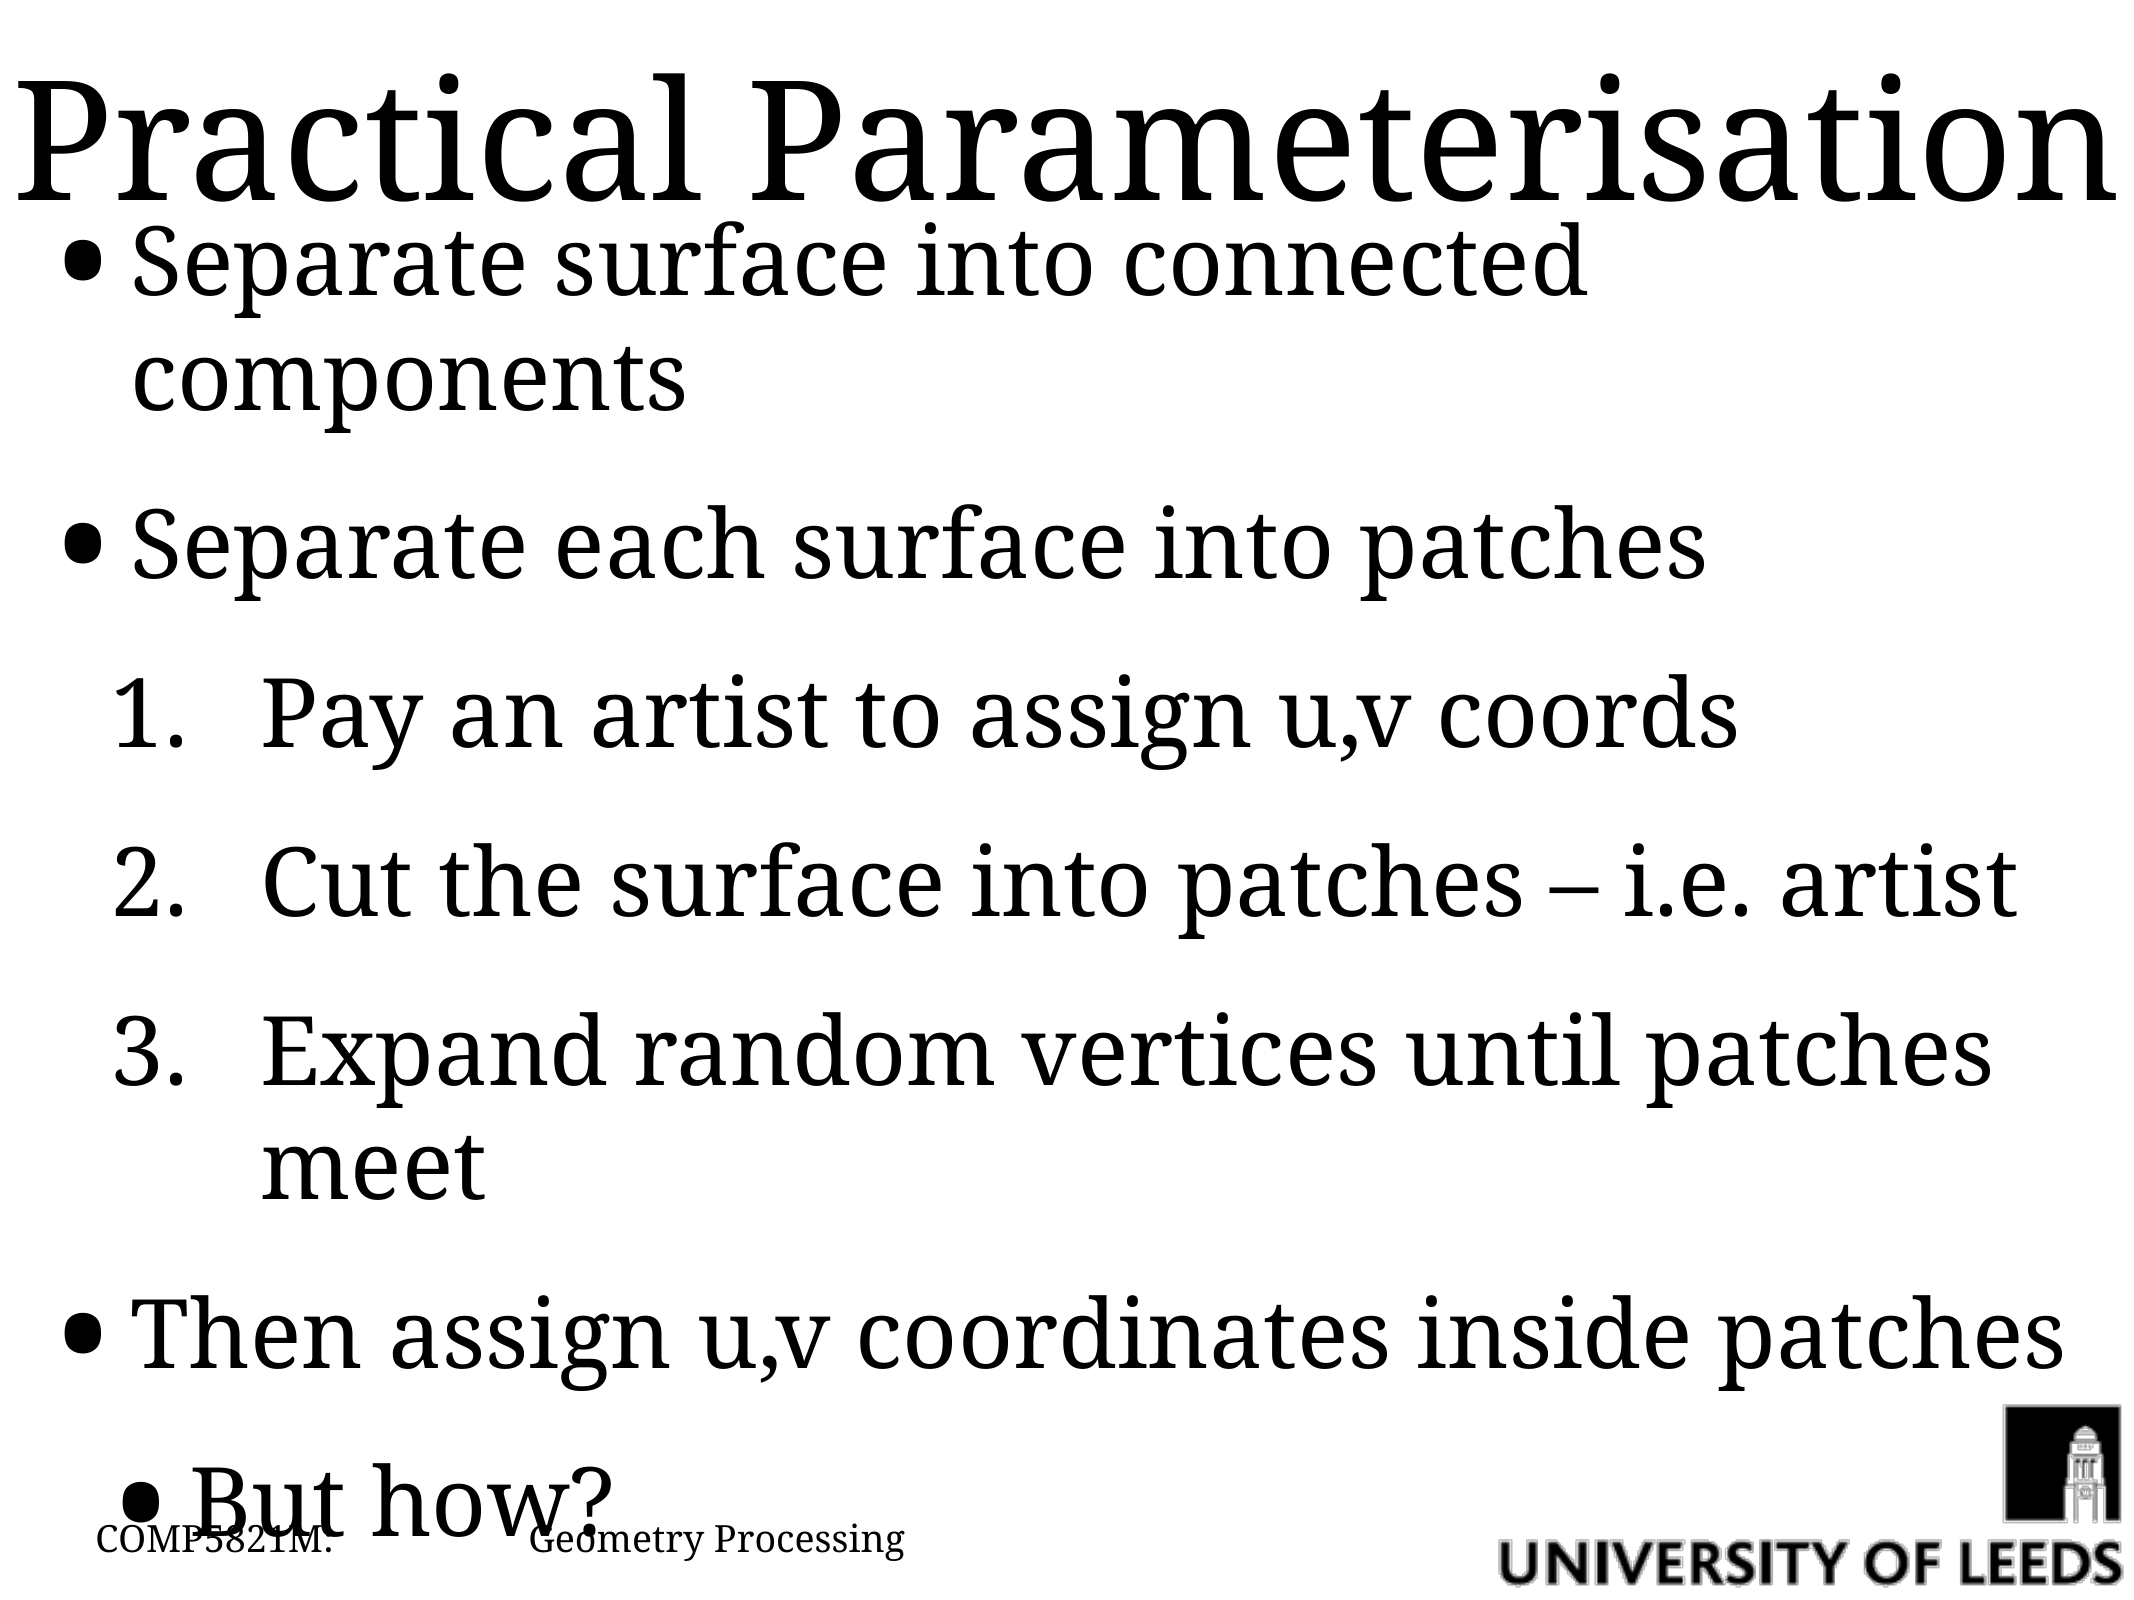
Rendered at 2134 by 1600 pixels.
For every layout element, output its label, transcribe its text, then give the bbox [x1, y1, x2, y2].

picture [1491, 1501, 2132, 1600]
list Separate surface into connected components Separate each surface into patches Pay an artist to assign u,v coords Cut the surface into patches – i.e. artist Expand random vertices until patches meet Then assign u,v coordinates inside patches But how? [1, 255, 2134, 1501]
title Practical Parameterisation [1, 7, 2134, 255]
